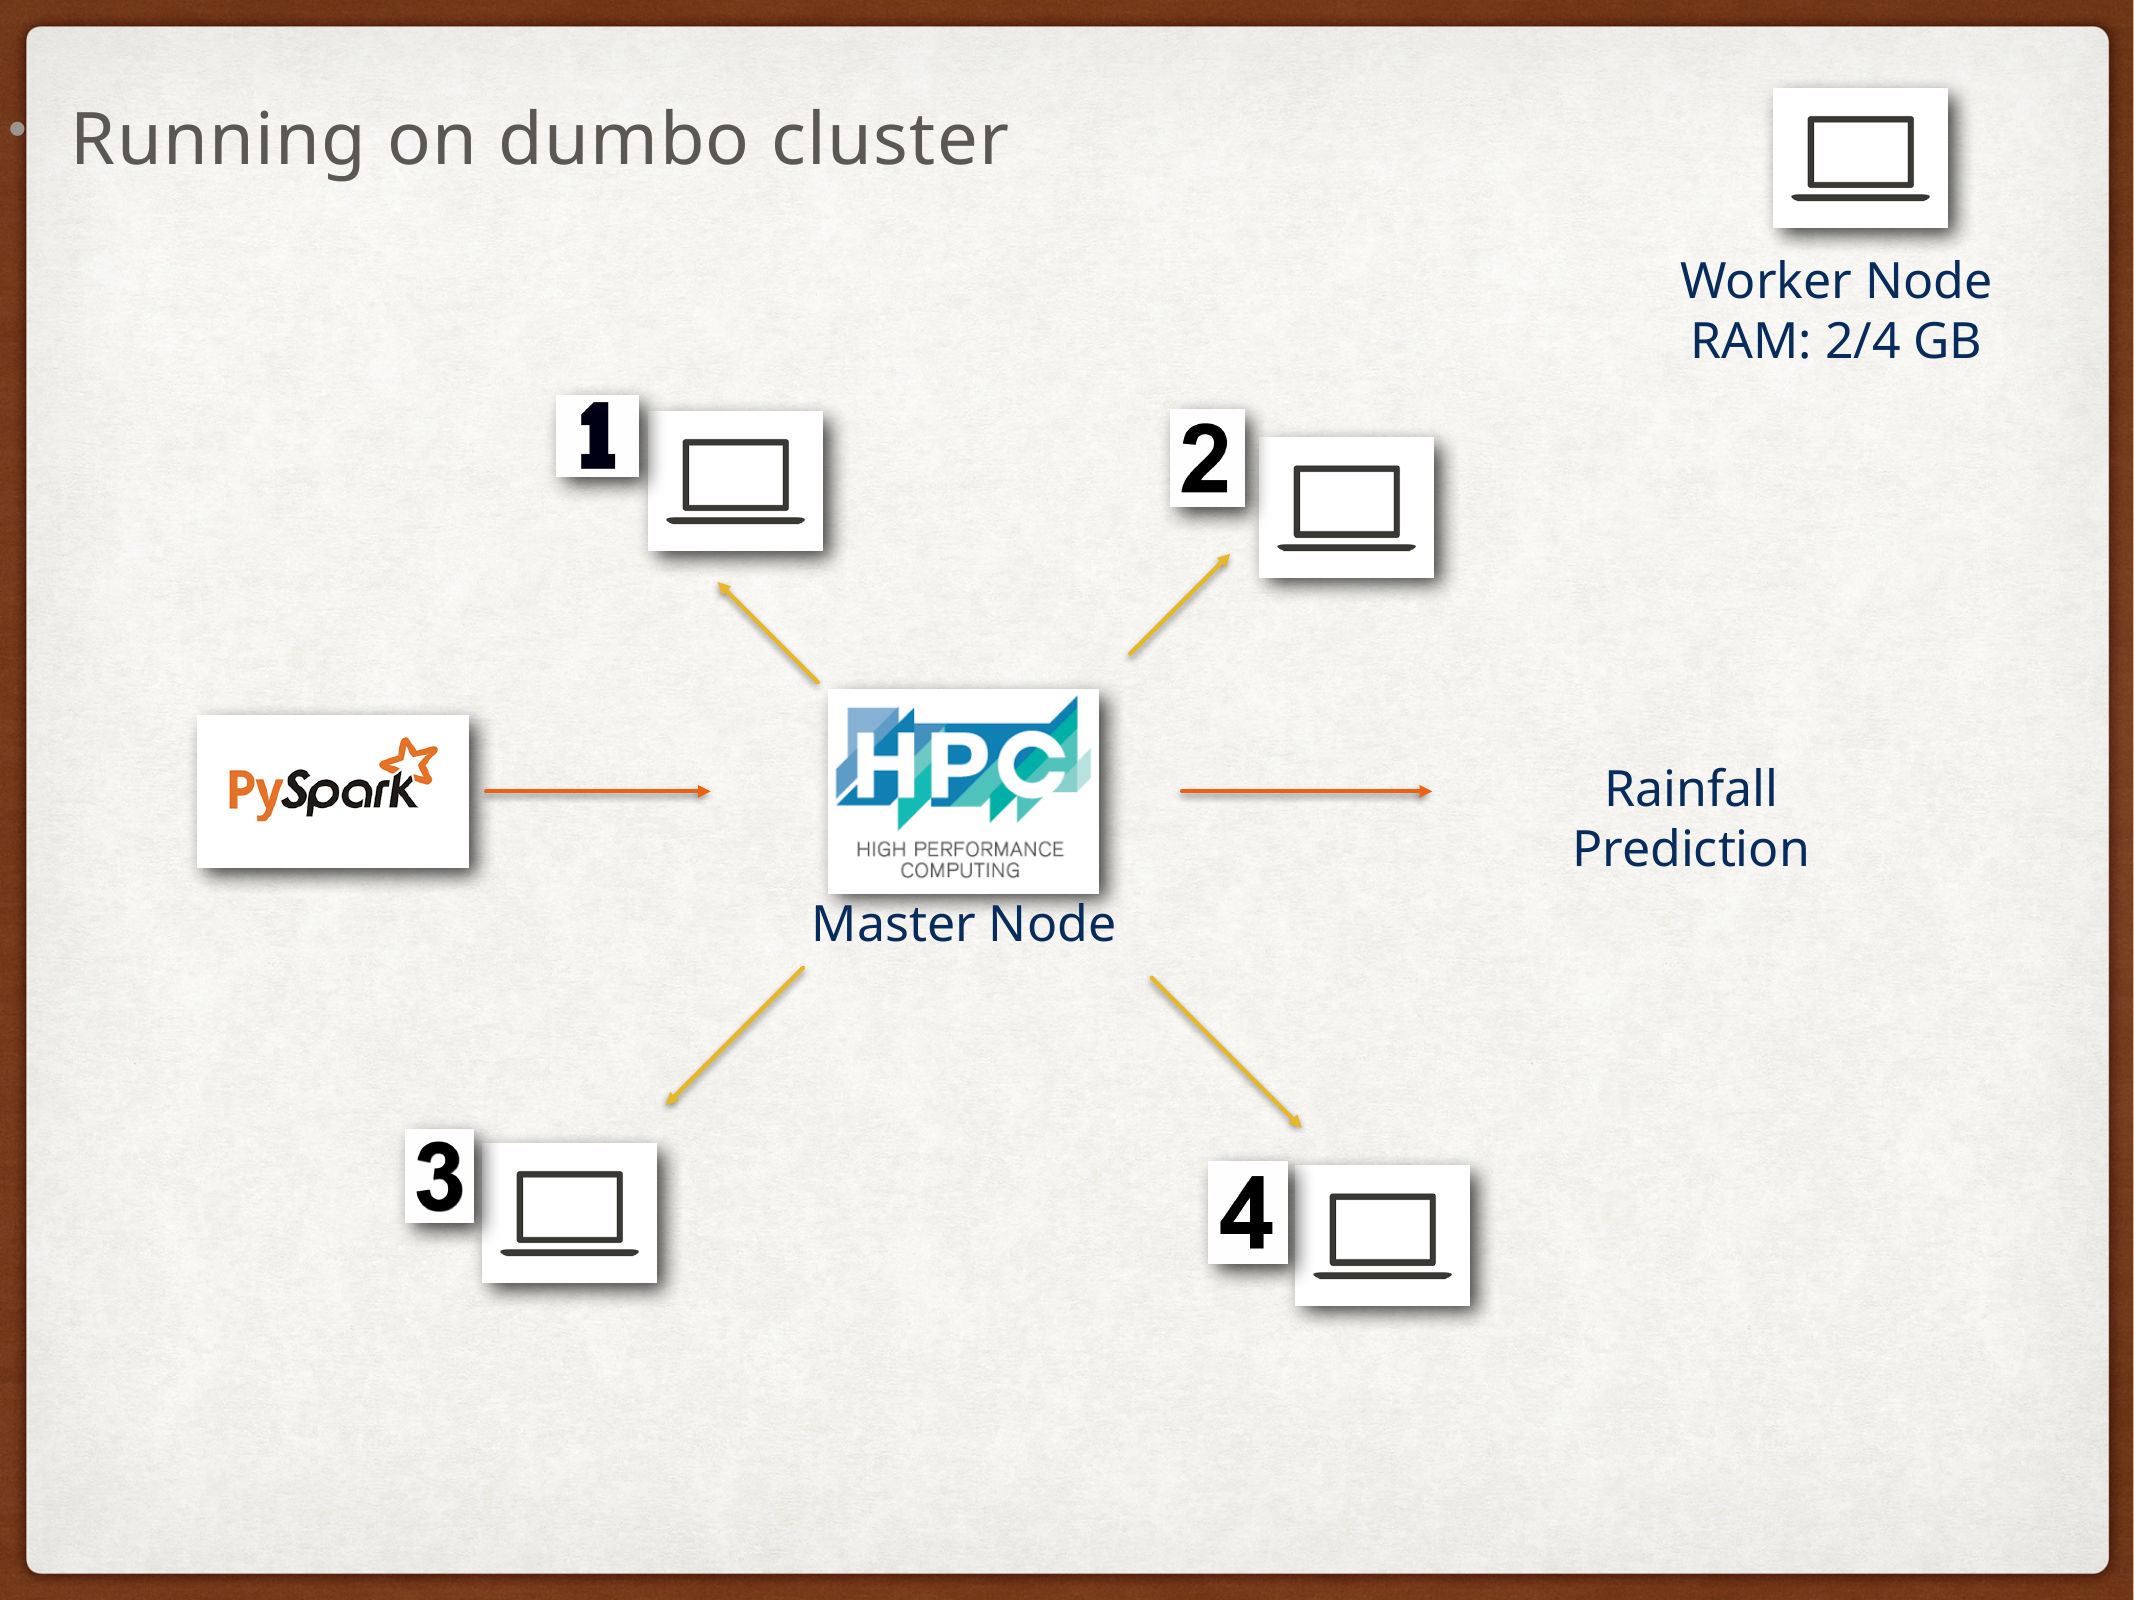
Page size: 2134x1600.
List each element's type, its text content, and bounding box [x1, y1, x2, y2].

text_box Worker Node RAM: 2/4 GB [1665, 239, 2009, 377]
text_box Master Node [739, 883, 1189, 961]
text_box [717, 581, 818, 683]
list Running on dumbo cluster [0, 82, 1783, 195]
text_box [1130, 553, 1231, 654]
text_box [1151, 977, 1302, 1128]
text_box Rainfall Prediction [1480, 748, 1903, 886]
text_box [665, 967, 804, 1106]
text_box [1182, 785, 1433, 798]
text_box [486, 785, 711, 798]
picture [0, 0, 2134, 1600]
